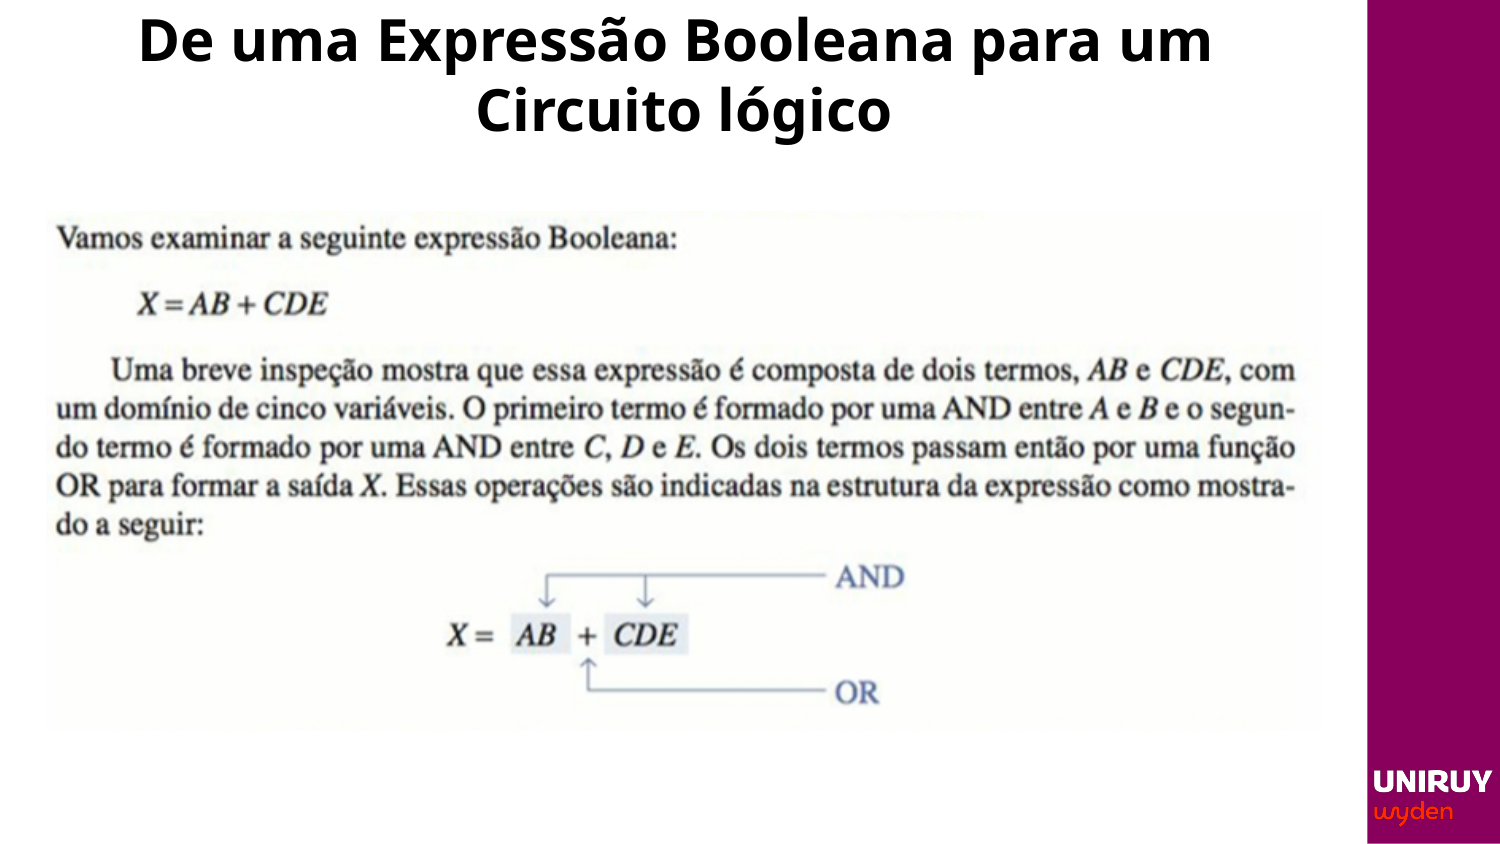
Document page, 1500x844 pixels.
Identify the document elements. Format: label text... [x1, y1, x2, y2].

picture [45, 211, 1322, 731]
picture [1374, 770, 1493, 827]
title De uma Expressão Booleana para um Circuito lógico [63, 2, 1304, 144]
